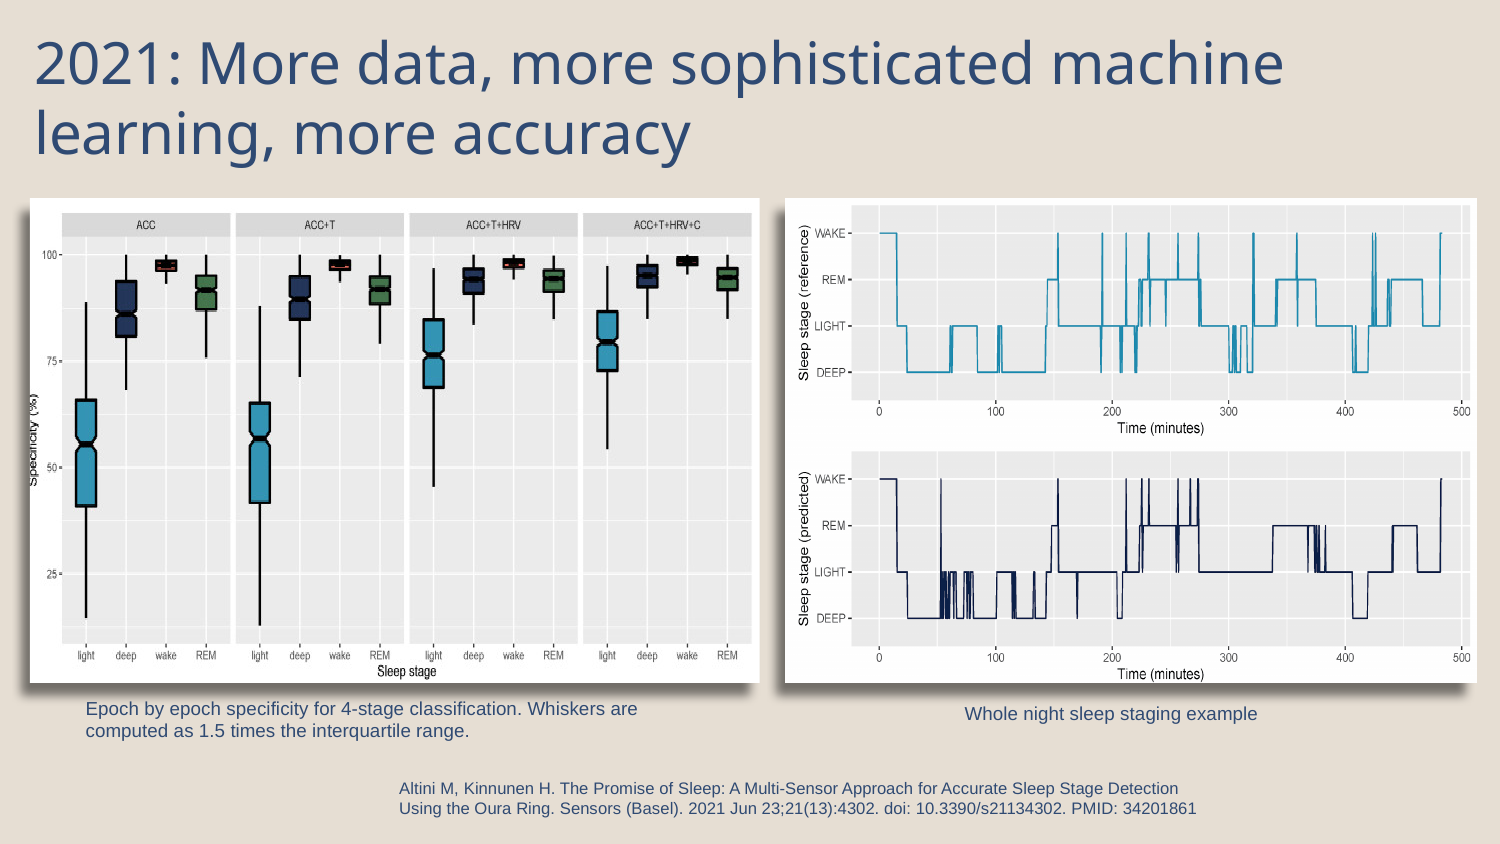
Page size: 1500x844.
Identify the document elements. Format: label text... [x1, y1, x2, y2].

text_box Whole night sleep staging example [957, 697, 1500, 728]
text_box Altini M, Kinnunen H. The Promise of Sleep: A Multi-Sensor Approach for Accurate Sleep Stage Detection Using the Oura Ring. Sensors (Basel). 2021 Jun 23;21(13):4302. doi: 10.3390/s21134302. PMID: 34201861 [391, 774, 1230, 822]
text_box 2021: More data, more sophisticated machine learning, more accuracy [29, 21, 1416, 171]
picture [785, 198, 1477, 683]
picture [29, 198, 760, 683]
text_box Epoch by epoch specificity for 4-stage classification. Whiskers are computed as 1.5 times the interquartile range. [78, 703, 648, 746]
